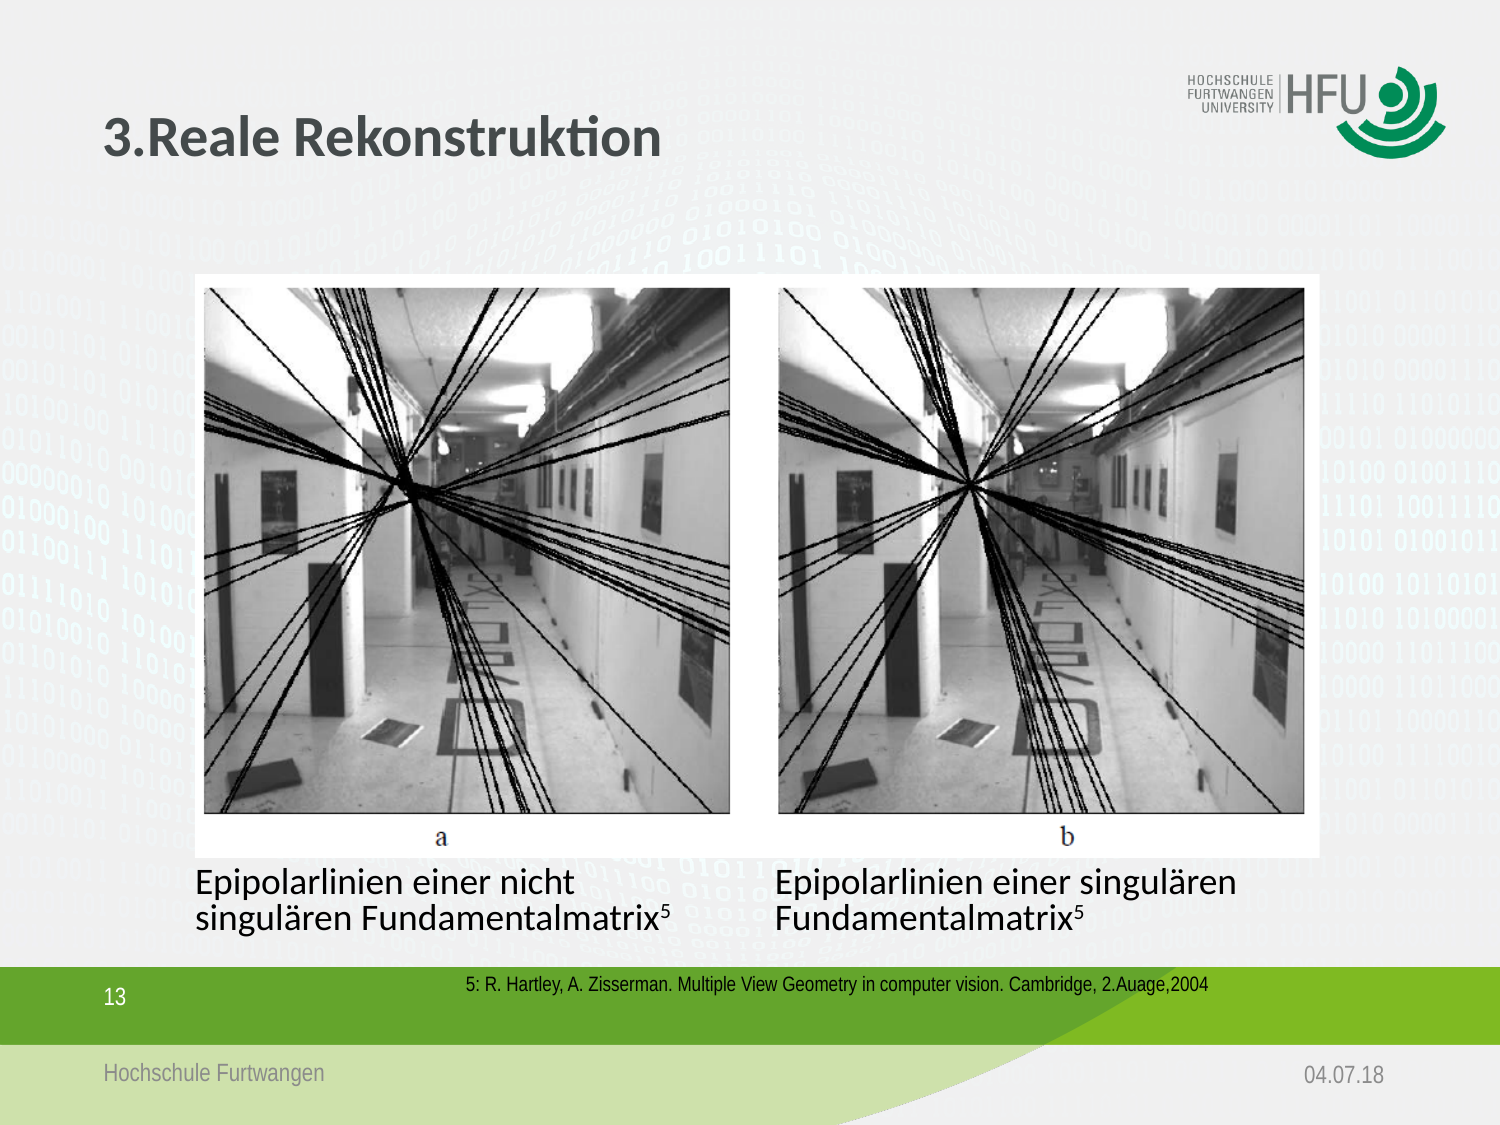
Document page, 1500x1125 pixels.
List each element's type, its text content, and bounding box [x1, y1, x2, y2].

text_box 5: R. Hartley, A. Zisserman. Multiple View Geometry in computer vision. Cambridge, 2.Auage,2004 [451, 967, 1500, 1003]
text_box Epipolarlinien einer singulären Fundamentalmatrix5 [760, 867, 1302, 946]
text_box 3.Reale Rekonstruktion [102, 89, 1378, 178]
picture [0, 967, 1500, 1125]
picture [194, 274, 1320, 859]
footer Hochschule Furtwangen [88, 1044, 420, 1105]
text_box Epipolarlinien einer nicht singulären Fundamentalmatrix5 [180, 857, 722, 945]
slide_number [1257, 1046, 1400, 1107]
picture [1166, 53, 1454, 164]
slide_number 13 [88, 967, 160, 1028]
